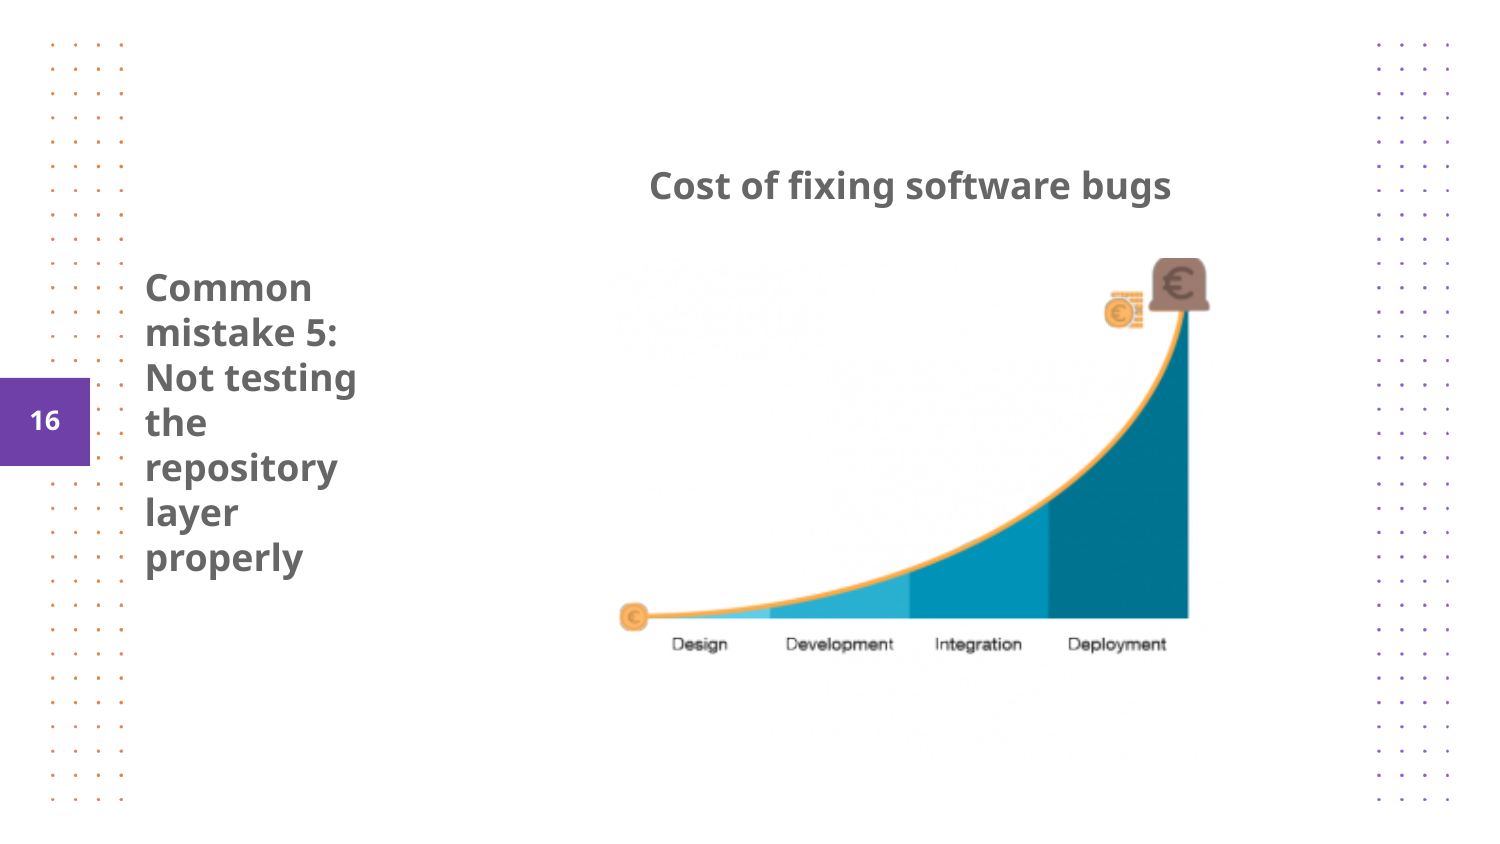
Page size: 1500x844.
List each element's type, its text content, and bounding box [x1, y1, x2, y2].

slide_number 16 [0, 377, 90, 466]
picture [592, 258, 1229, 761]
title Common mistake 5: Not testing the repository layer properly [129, 285, 420, 559]
picture [1363, 43, 1449, 801]
picture [51, 43, 136, 801]
title Cost of fixing software bugs [614, 151, 1207, 218]
